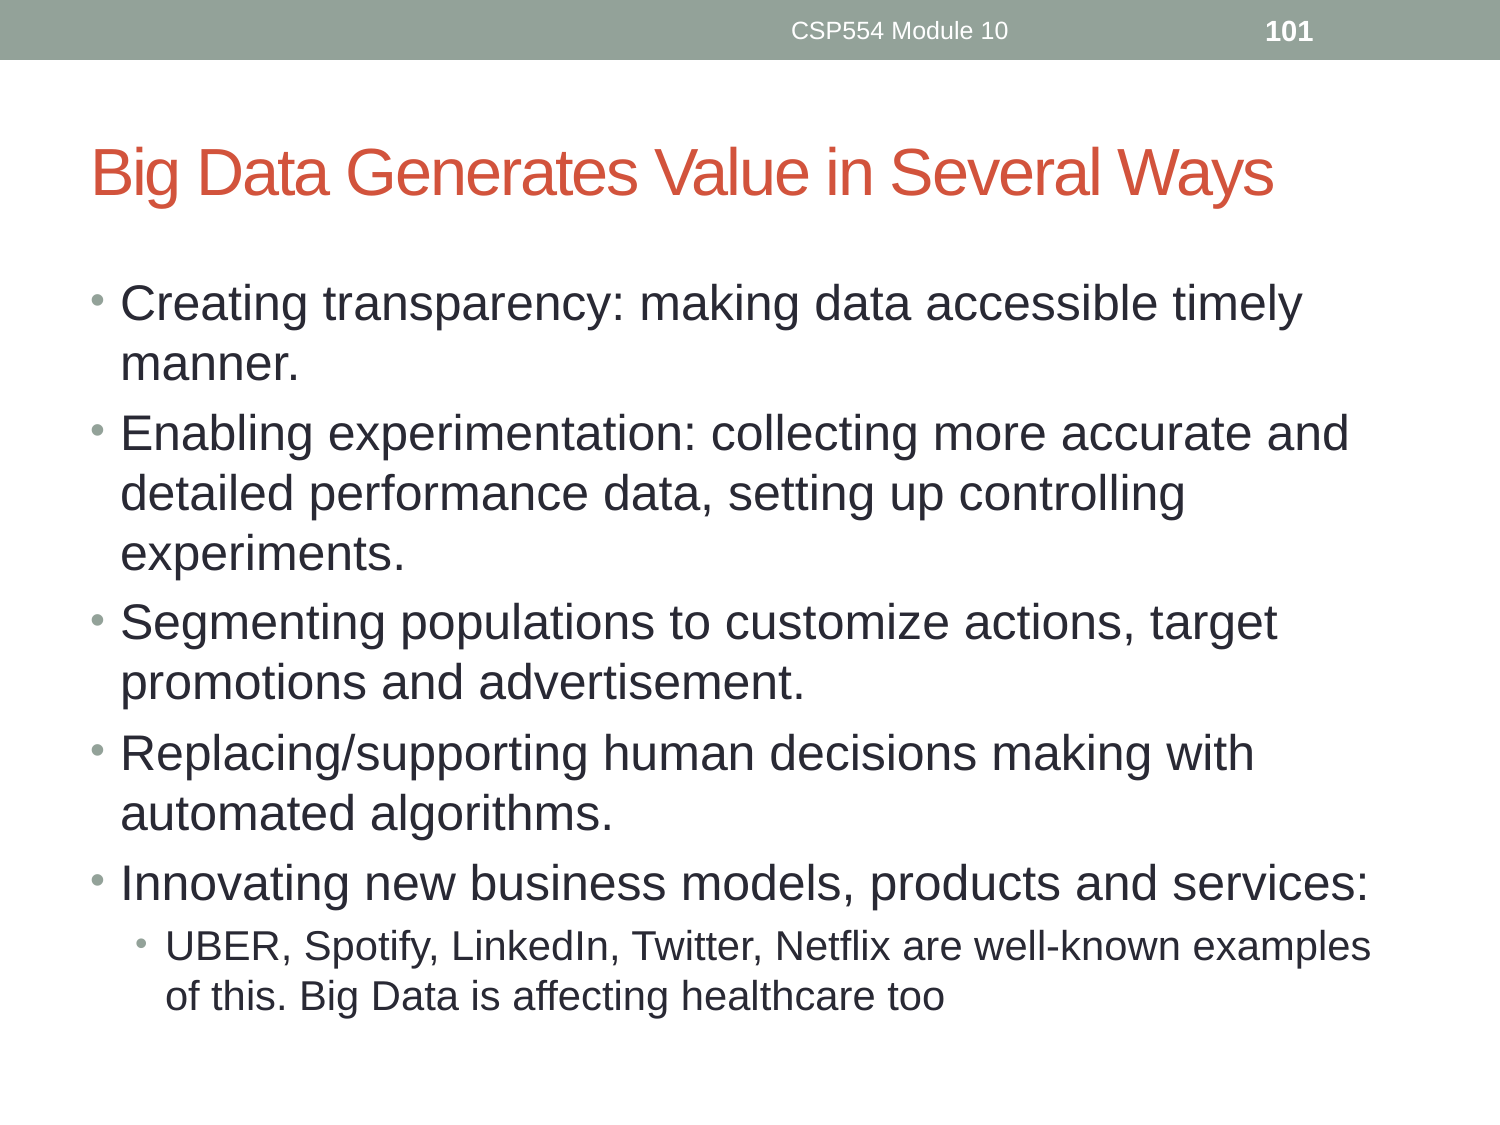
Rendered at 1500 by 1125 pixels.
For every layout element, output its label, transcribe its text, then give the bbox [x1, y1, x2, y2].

title Big Data Generates Value in Several Ways [75, 87, 1425, 250]
footer CSP554 Module 10 [562, 3, 1238, 57]
list Creating transparency: making data accessible timely manner. Enabling experimentation: collecting more accurate and detailed performance data, setting up controlling experiments. Segmenting populations to customize actions, target promotions and advertisement. Replacing/supporting human decisions making with automated algorithms. Innovating new business models, products and services: UBER, Spotify, LinkedIn, Twitter, Netflix are well-known examples of this. Big Data is affecting healthcare too [75, 262, 1425, 1063]
slide_number 101 [1250, 3, 1425, 57]
